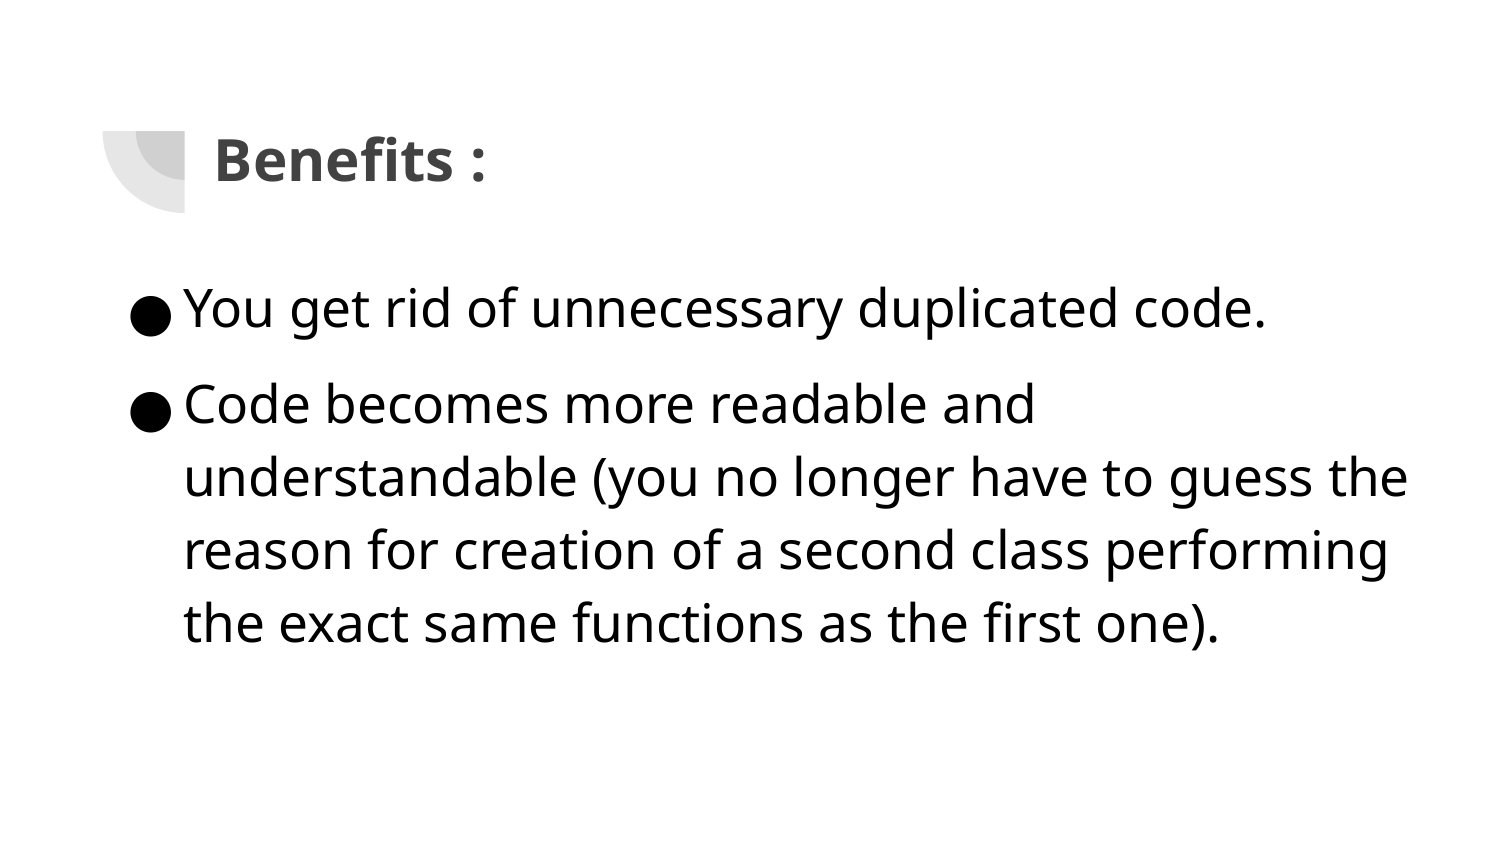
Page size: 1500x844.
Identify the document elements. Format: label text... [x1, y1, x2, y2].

title Benefits : [213, 98, 1368, 249]
list You get rid of unnecessary duplicated code. Code becomes more readable and understandable (you no longer have to guess the reason for creation of a second class performing the exact same functions as the first one). [113, 249, 1413, 744]
